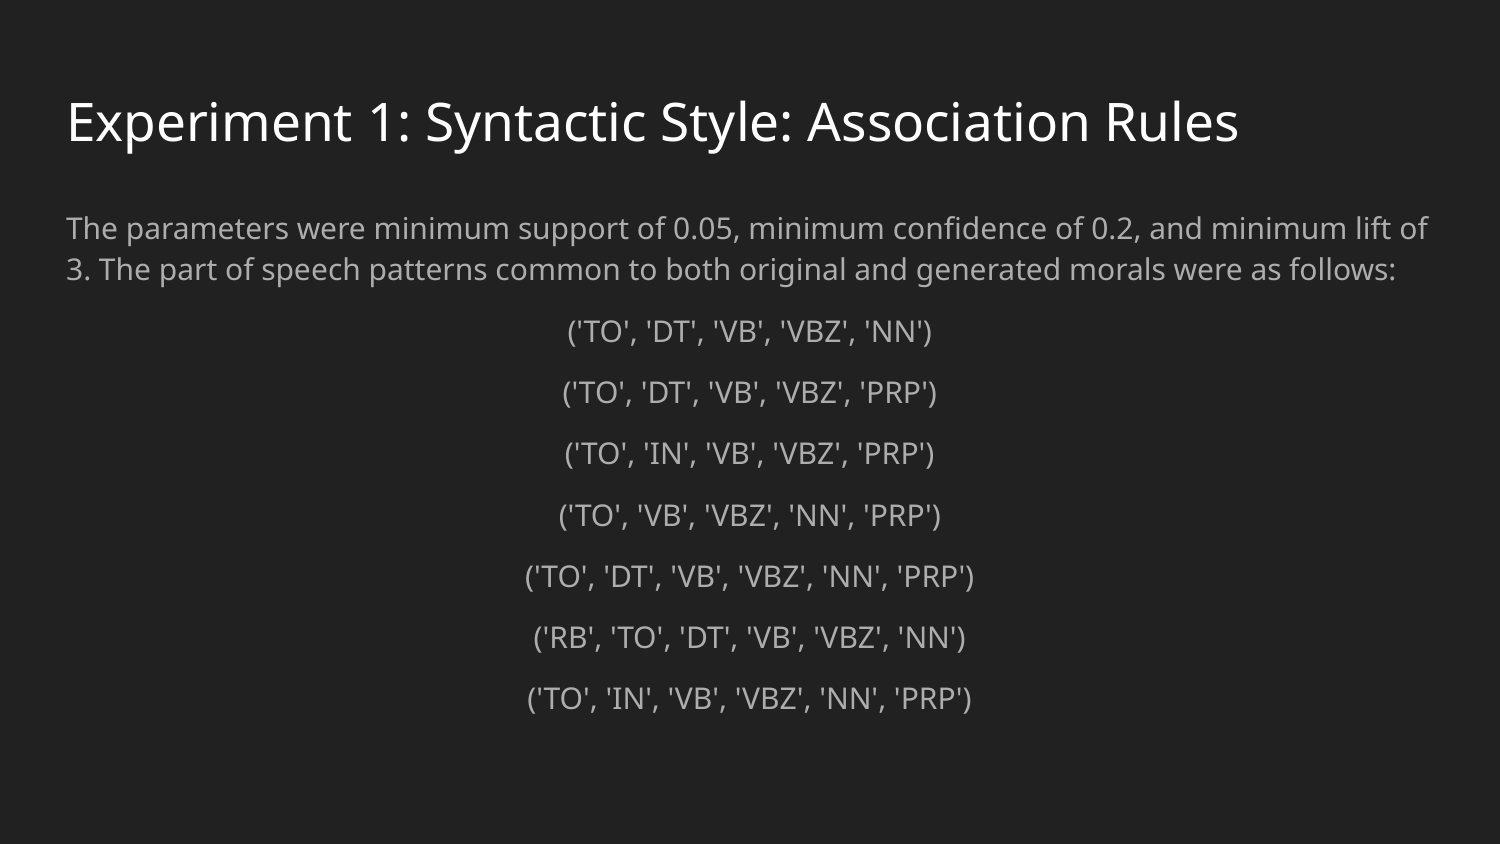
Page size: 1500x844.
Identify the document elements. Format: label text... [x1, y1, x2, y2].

list The parameters were minimum support of 0.05, minimum confidence of 0.2, and minimum lift of 3. The part of speech patterns common to both original and generated morals were as follows: ('TO', 'DT', 'VB', 'VBZ', 'NN') ('TO', 'DT', 'VB', 'VBZ', 'PRP') ('TO', 'IN', 'VB', 'VBZ', 'PRP') ('TO', 'VB', 'VBZ', 'NN', 'PRP') ('TO', 'DT', 'VB', 'VBZ', 'NN', 'PRP') ('RB', 'TO', 'DT', 'VB', 'VBZ', 'NN') ('TO', 'IN', 'VB', 'VBZ', 'NN', 'PRP') [51, 189, 1449, 750]
title Experiment 1: Syntactic Style: Association Rules [51, 72, 1449, 167]
